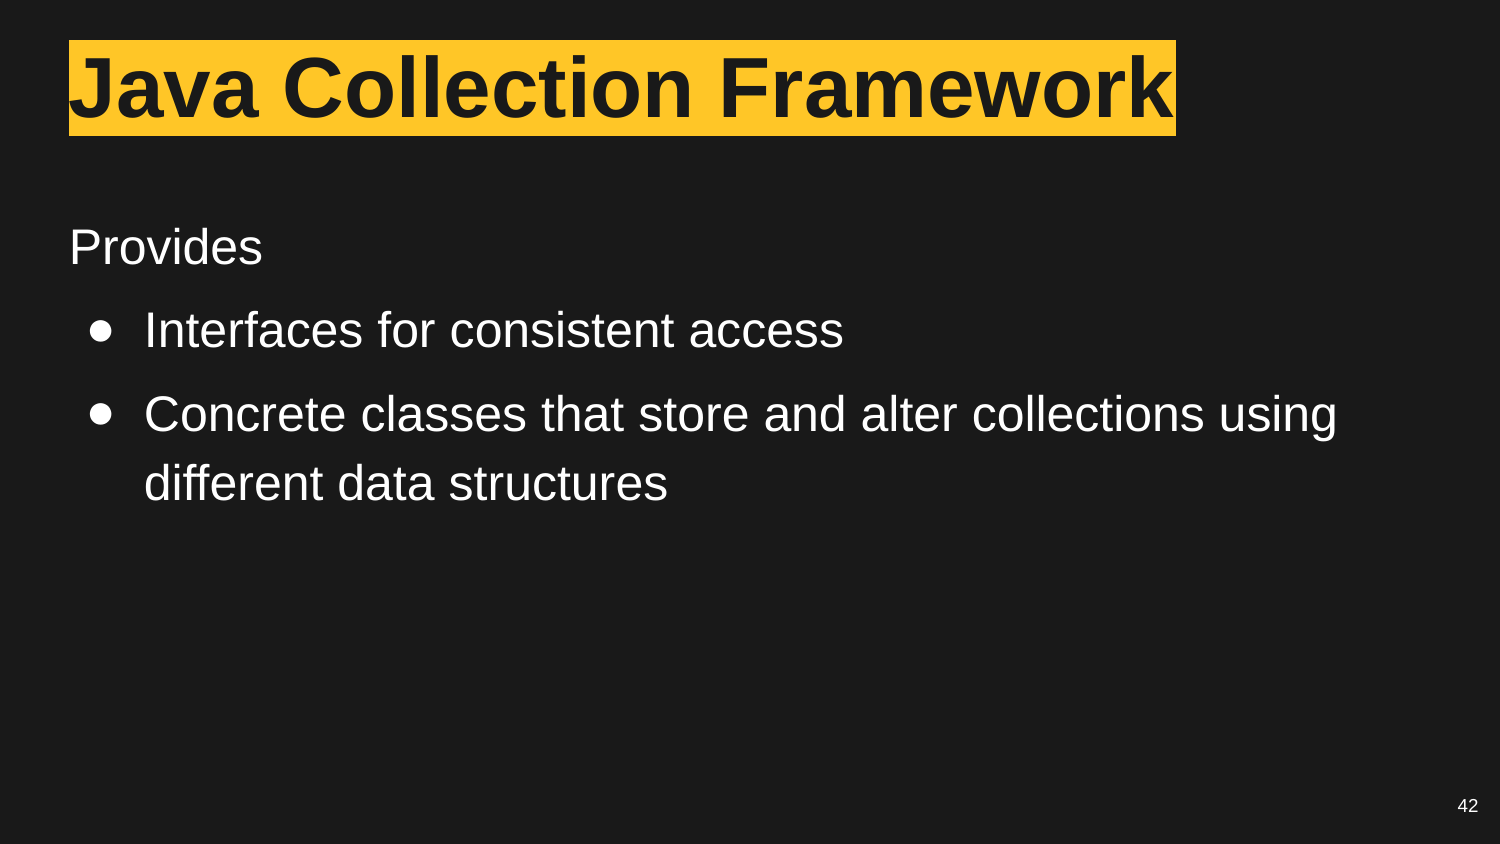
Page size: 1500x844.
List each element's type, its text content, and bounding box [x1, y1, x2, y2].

slide_number 42 [1403, 779, 1494, 844]
list Provides Interfaces for consistent access Concrete classes that store and alter collections using different data structures [68, 199, 1483, 557]
title Java Collection Framework [68, 52, 1449, 128]
